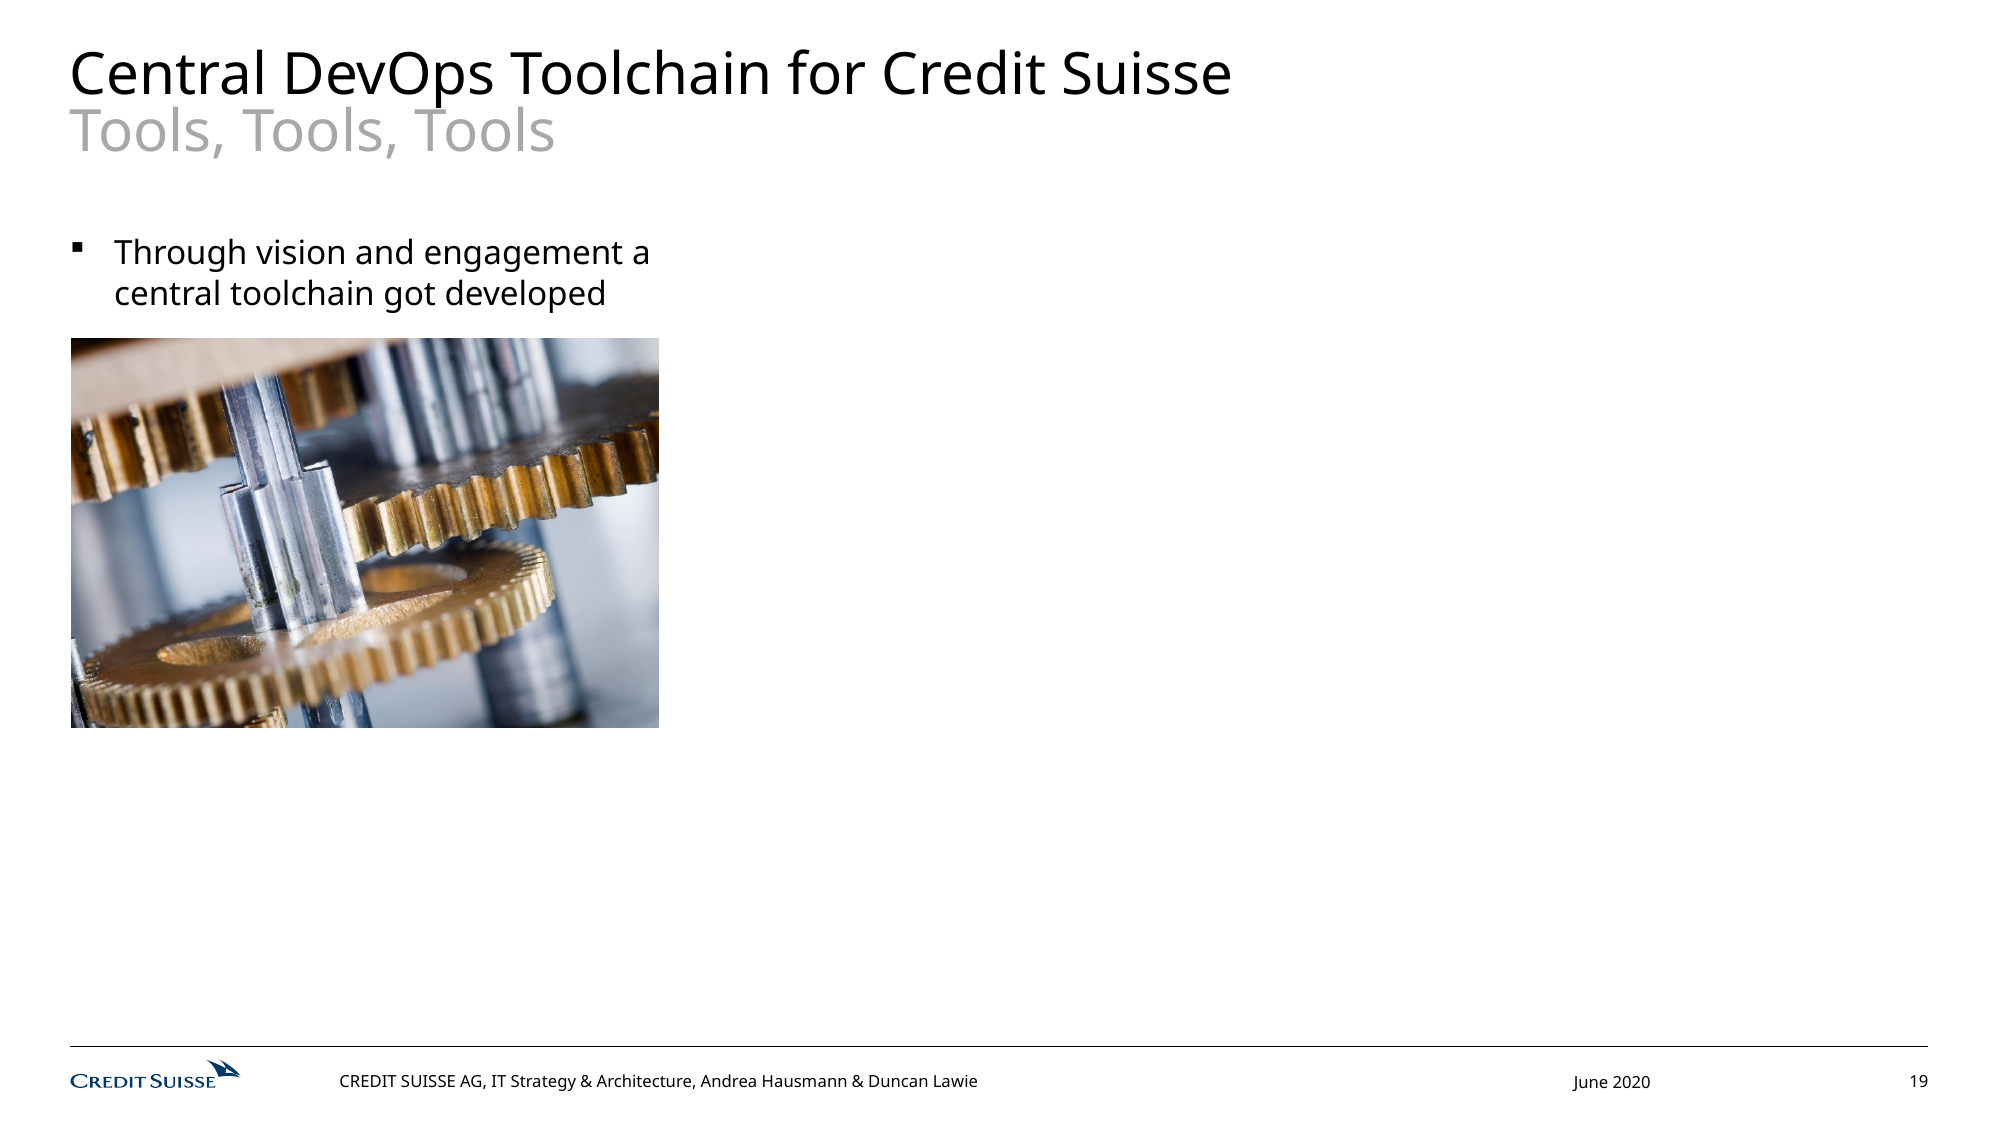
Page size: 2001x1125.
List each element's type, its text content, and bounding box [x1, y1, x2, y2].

picture [71, 337, 659, 729]
slide_number 19 [1849, 1071, 1929, 1092]
title Central DevOps Toolchain for Credit Suisse Tools, Tools, Tools [70, 48, 1929, 179]
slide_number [1573, 1071, 1819, 1092]
list Through vision and engagement a central toolchain got developed [69, 231, 661, 1012]
footer CREDIT SUISSE AG, IT Strategy & Architecture, Andrea Hausmann & Duncan Lawie [339, 1071, 1512, 1092]
